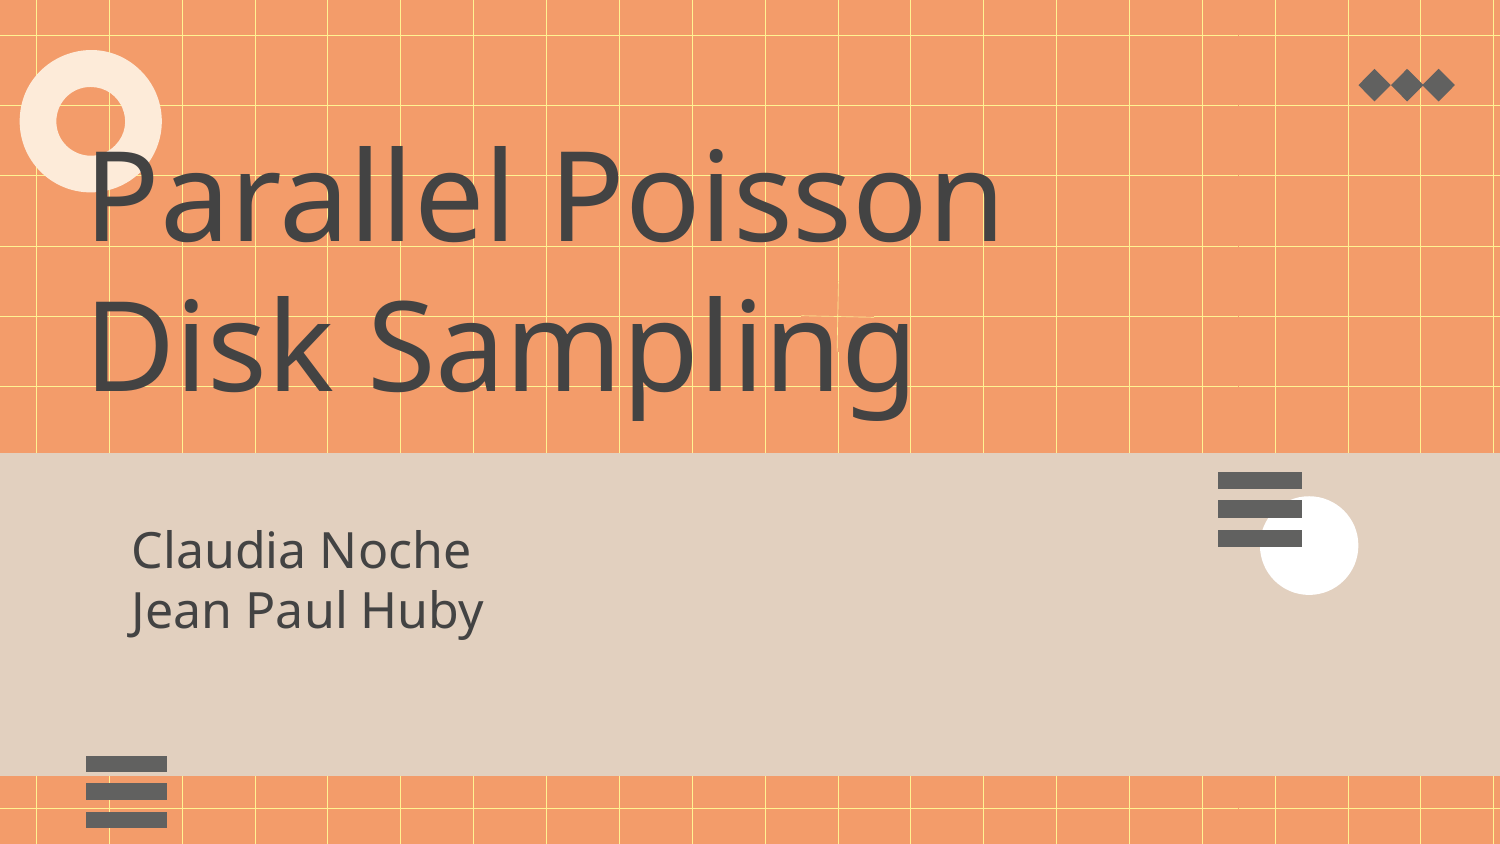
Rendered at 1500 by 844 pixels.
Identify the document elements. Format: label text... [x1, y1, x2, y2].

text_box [85, 755, 168, 829]
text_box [1217, 471, 1303, 547]
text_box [1358, 68, 1456, 102]
text_box [19, 50, 159, 190]
subtitle Claudia Noche Jean Paul Huby [116, 543, 884, 674]
title Parallel Poisson Disk Sampling [69, 101, 1096, 268]
text_box [1261, 496, 1359, 595]
